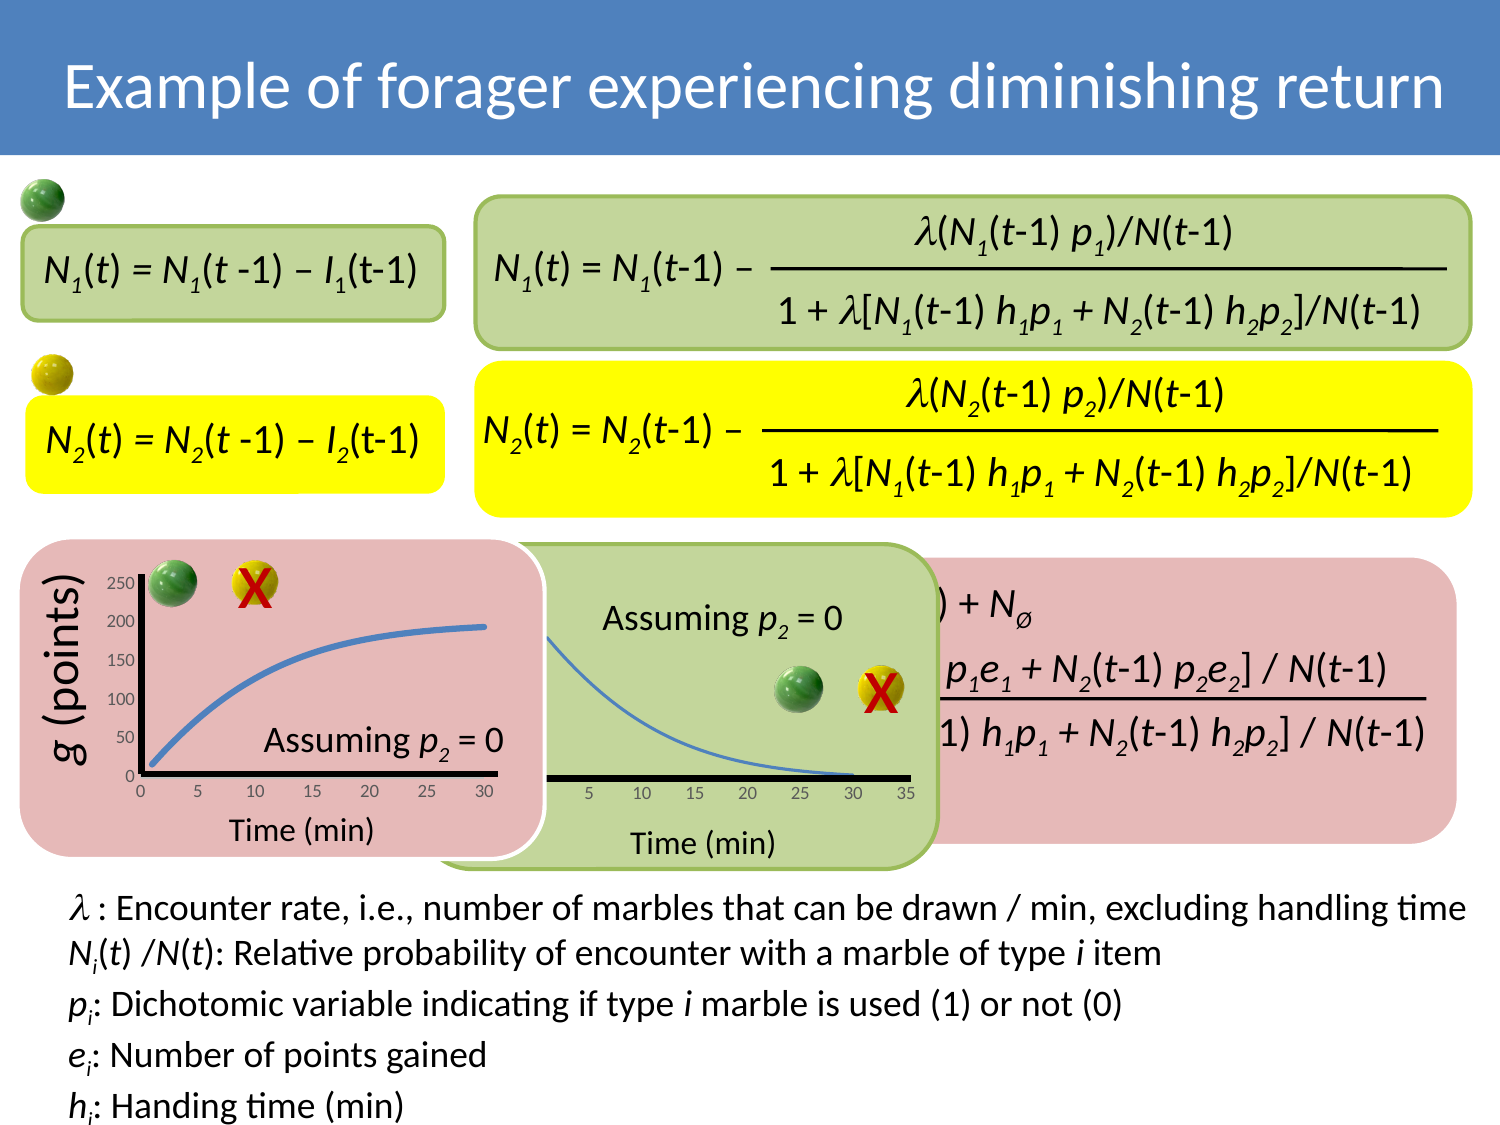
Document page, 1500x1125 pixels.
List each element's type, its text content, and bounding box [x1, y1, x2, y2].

text_box (N1(t-1) p1)/N(t-1) [888, 196, 1267, 268]
text_box [473, 194, 1473, 352]
text_box [N1(t-1) p1e1 + N2(t-1) p2e2] / N(t-1) [969, 633, 1427, 697]
text_box N1(t) = N1(t -1) – I1(t-1) [19, 234, 546, 306]
text_box 1 + [N1(t-1) h1p1 + N2(t-1) h2p2]/N(t-1) [761, 276, 1447, 348]
text_box N2(t) = N2(t-1) – [467, 394, 779, 467]
text_box [20, 306, 447, 323]
text_box (N2(t-1) p2)/N(t-1) [880, 358, 1259, 430]
text_box [22, 224, 445, 234]
text_box [474, 360, 1473, 518]
text_box Example of forager experiencing diminishing return [48, 34, 1500, 130]
text_box 1 + [N1(t-1) h1p1 + N2(t-1) h2p2] / N(t-1) [956, 697, 1459, 769]
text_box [147, 517, 339, 646]
text_box [0, 0, 1500, 156]
text_box [956, 553, 1461, 849]
picture [29, 350, 75, 398]
text_box N1(t) = N1(t-1) – [478, 232, 790, 305]
picture [19, 176, 68, 223]
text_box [773, 622, 965, 752]
text_box N2(t) = N2(t -1) – I2(t-1) [21, 404, 443, 476]
text_box [76, 395, 443, 404]
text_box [17, 514, 551, 860]
text_box 1 + [N1(t-1) h1p1 + N2(t-1) h2p2]/N(t-1) [753, 437, 1439, 510]
text_box N(t) = N1(t) + N2(t) + NØ [956, 568, 1384, 641]
text_box [25, 405, 445, 494]
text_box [418, 543, 951, 870]
text_box  : Encounter rate, i.e., number of marbles that can be drawn / min, excluding handling time Ni(t) /N(t): Relative probability of encounter with a marble of type i item pi: Dichotomic variable indicating if type i marble is used (1) or not (0) ei: Number of points gained hi: Handing time (min) [53, 875, 1500, 1125]
